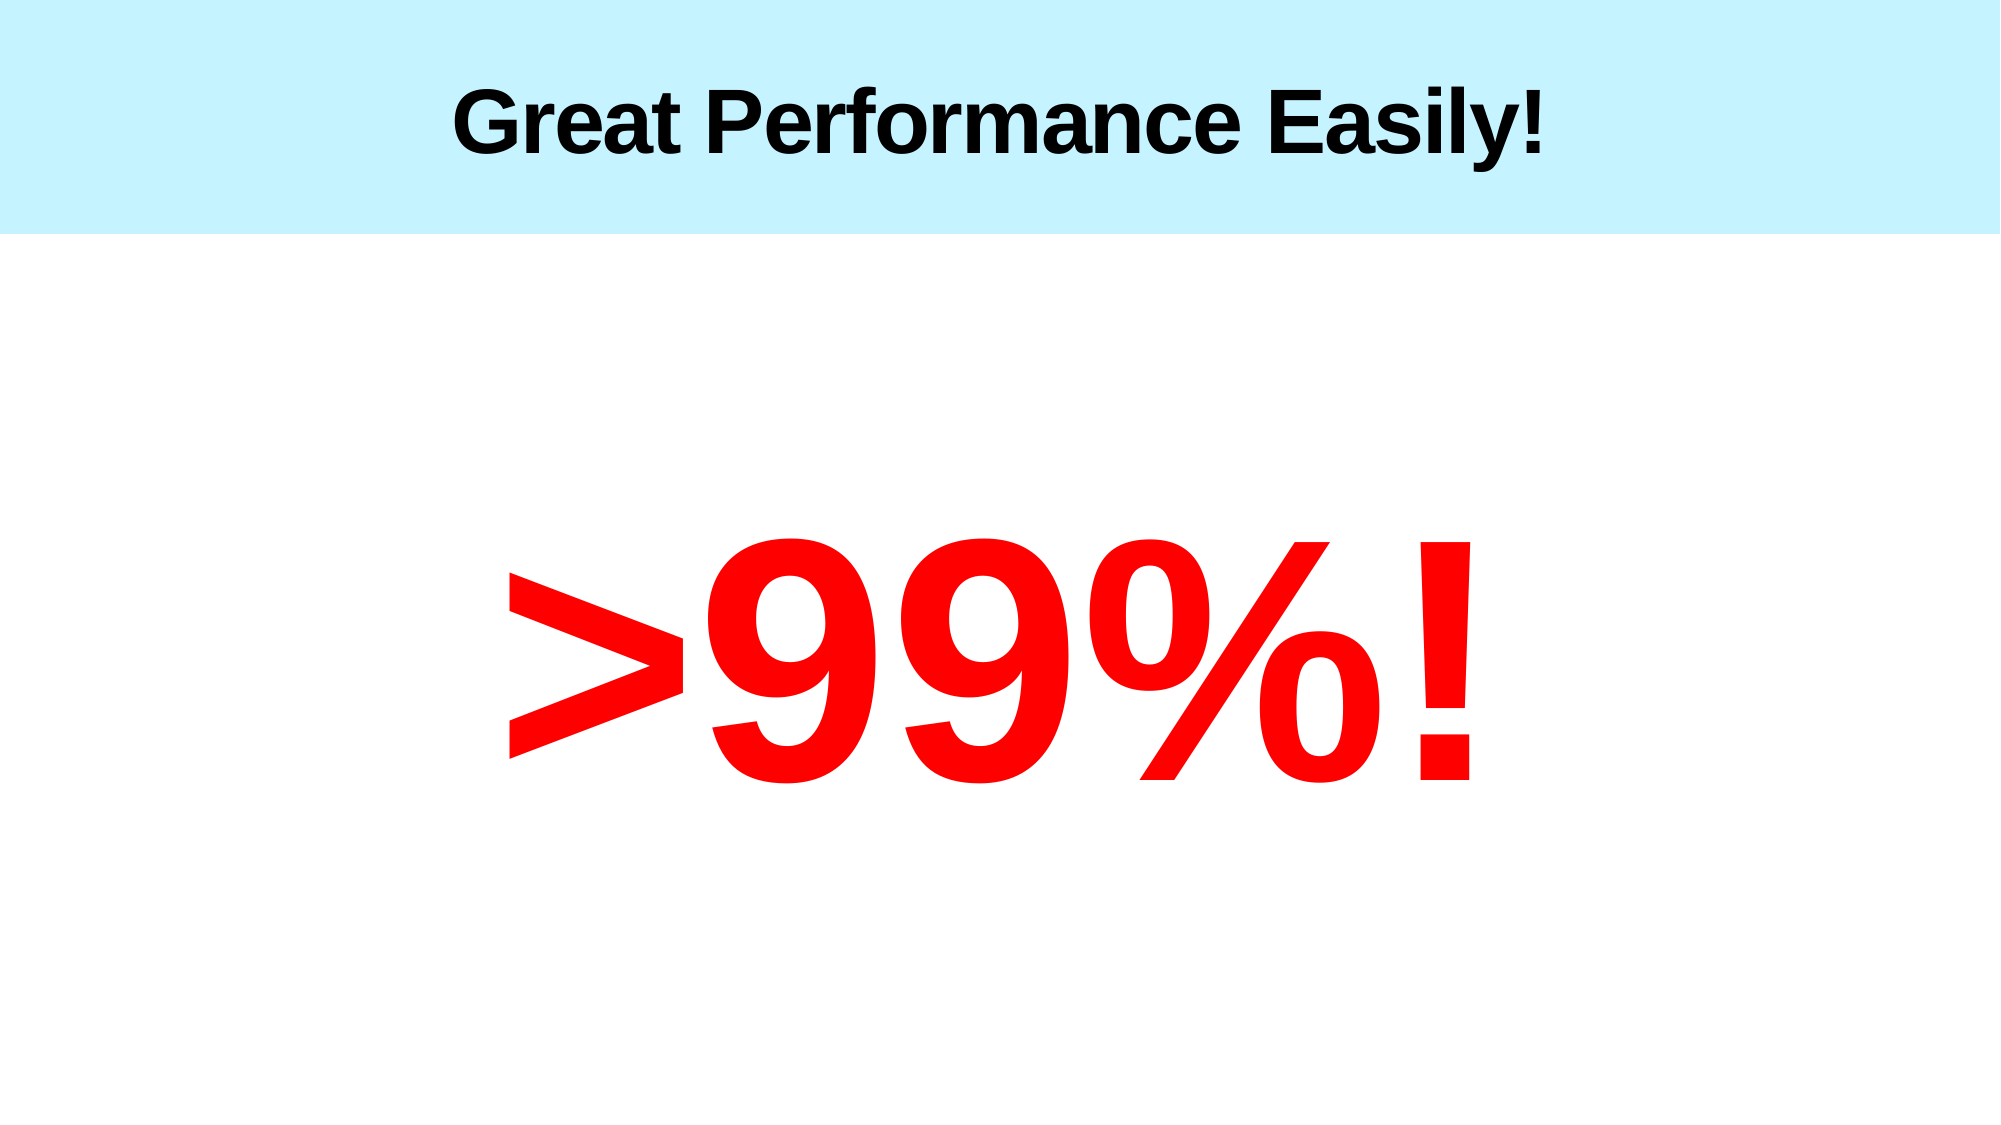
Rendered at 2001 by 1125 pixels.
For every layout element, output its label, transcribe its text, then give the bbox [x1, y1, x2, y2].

text_box >99%! [480, 427, 1520, 858]
title Great Performance Easily! [0, 0, 2000, 234]
